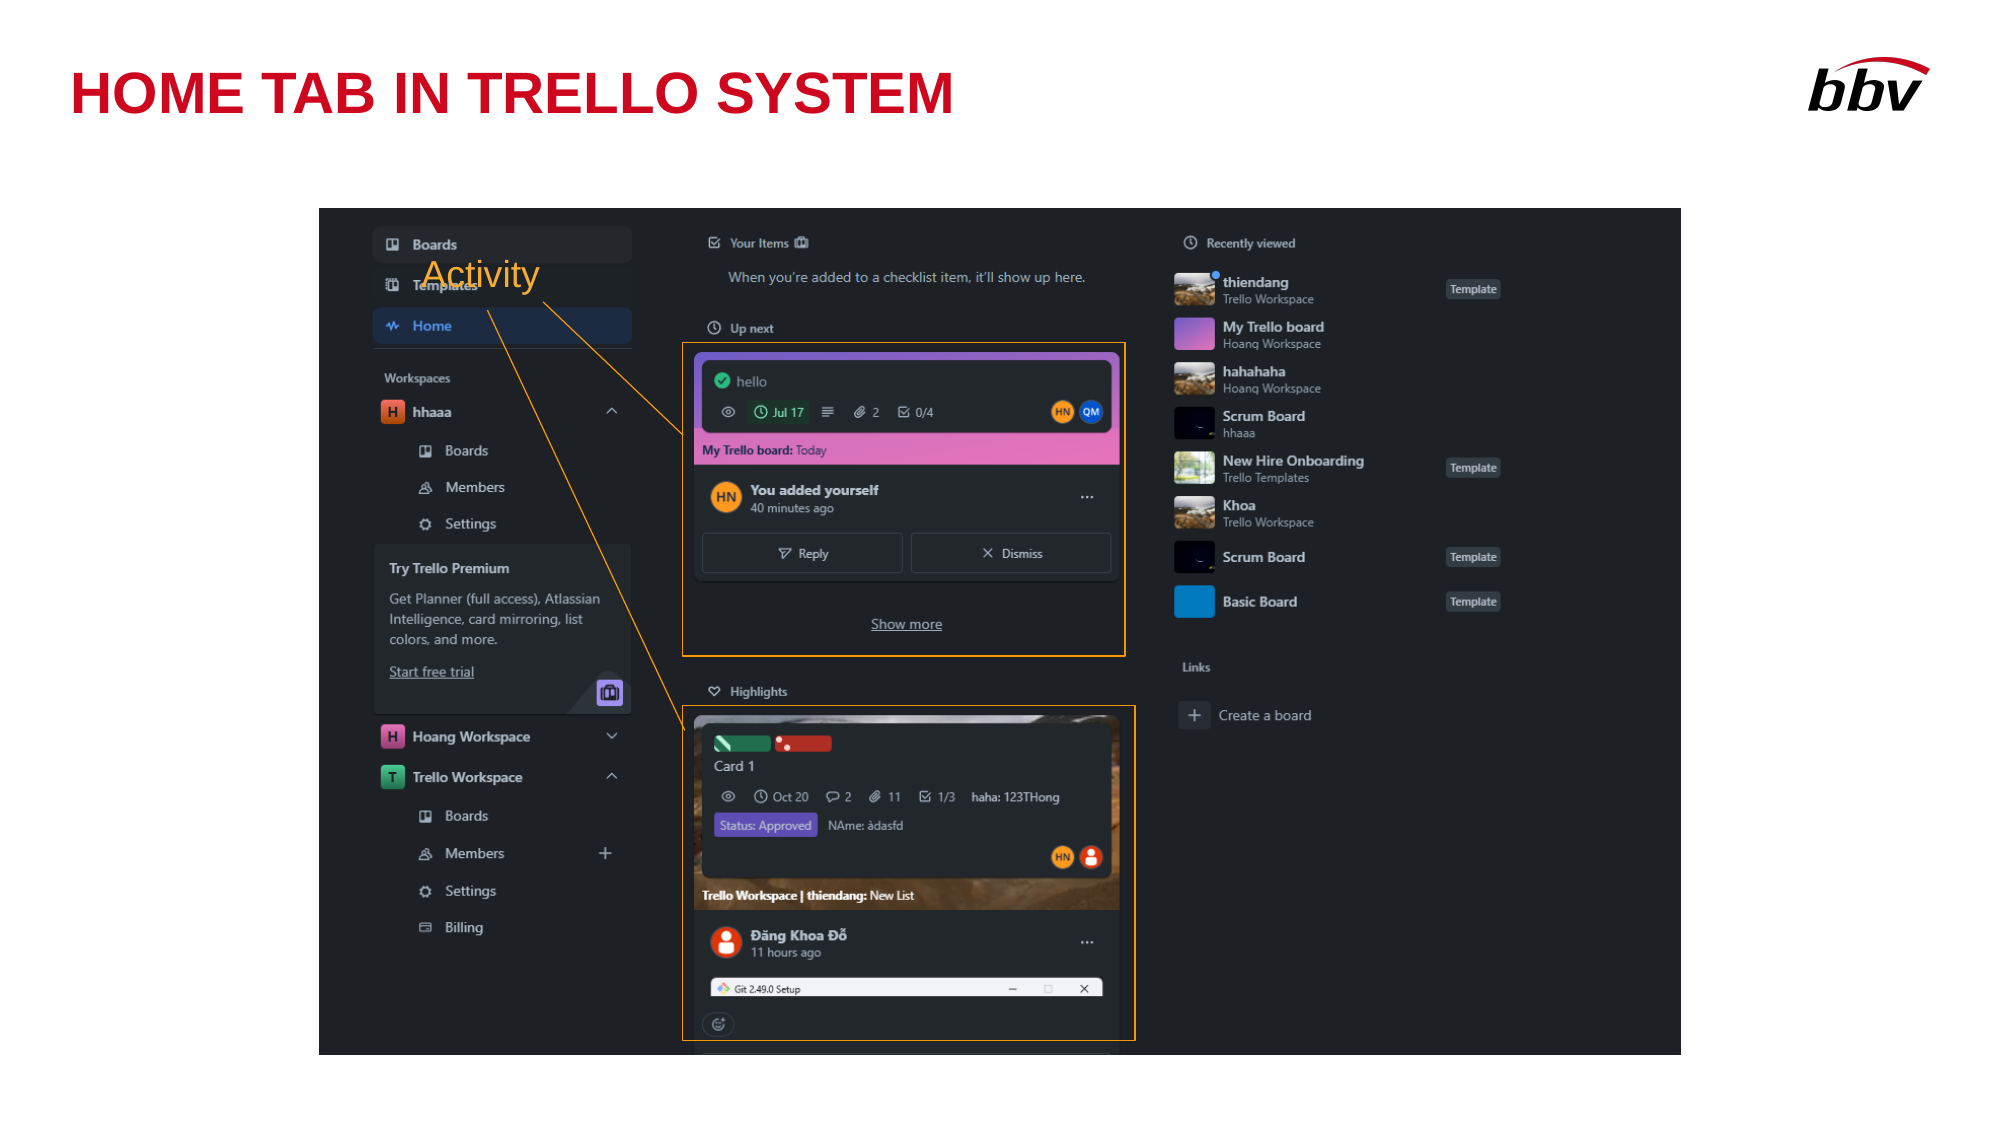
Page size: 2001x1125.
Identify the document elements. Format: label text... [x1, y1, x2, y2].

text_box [542, 301, 684, 310]
title HOME TAB IN TRELLO SYSTEM [70, 0, 1666, 181]
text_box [487, 310, 686, 731]
picture [319, 208, 1681, 1055]
picture [1808, 57, 1930, 111]
